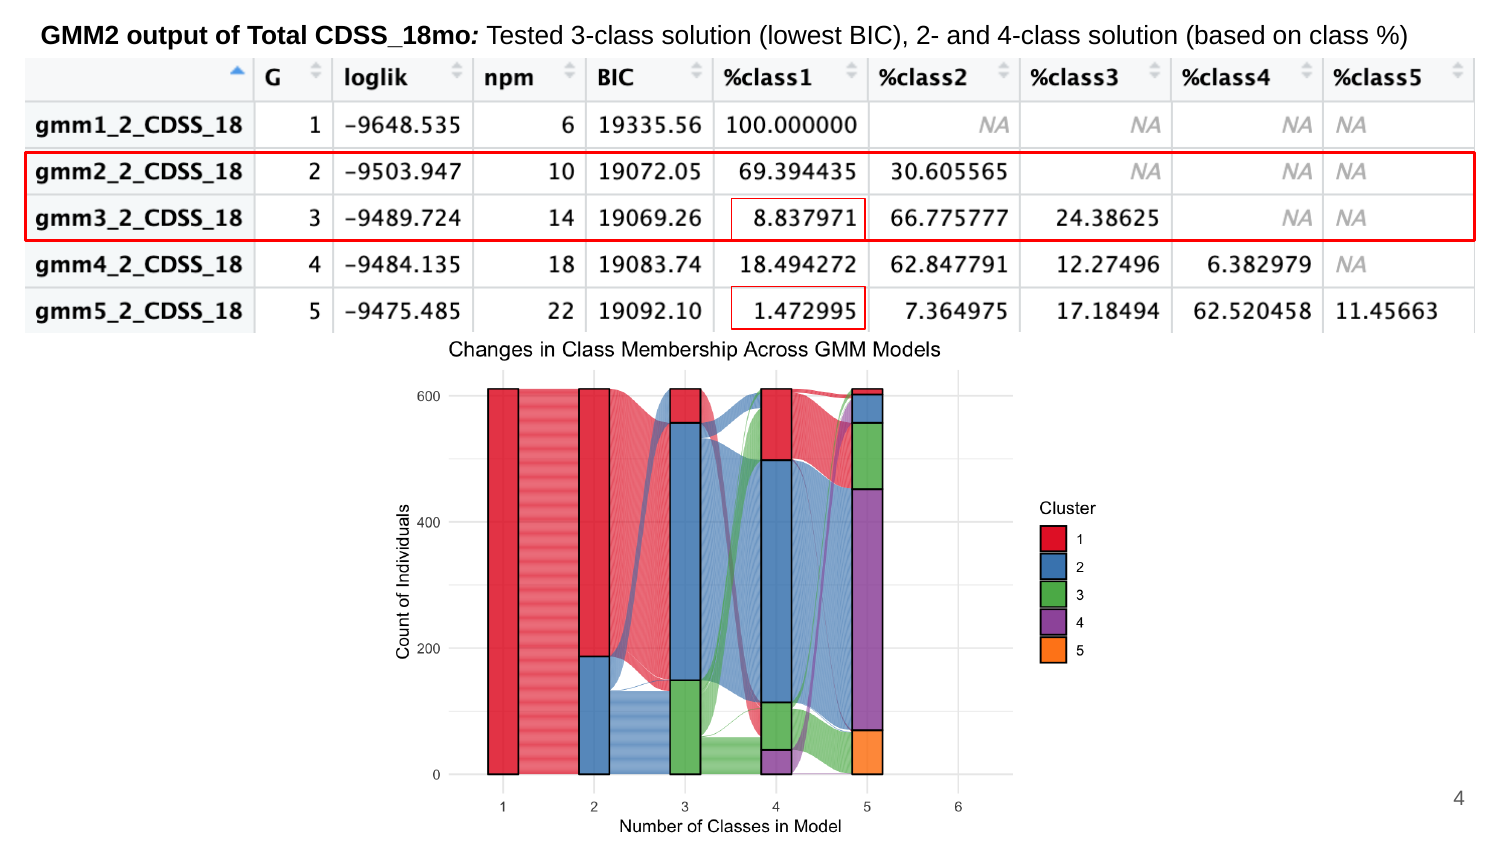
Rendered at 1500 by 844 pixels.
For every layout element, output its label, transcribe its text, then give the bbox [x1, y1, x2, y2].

slide_number ‹#› [1389, 764, 1480, 830]
list GMM2 output of Total CDSS_18mo: Tested 3-class solution (lowest BIC), 2- and 4-class solution (based on class %) [25, 0, 1475, 58]
picture [25, 58, 1475, 844]
